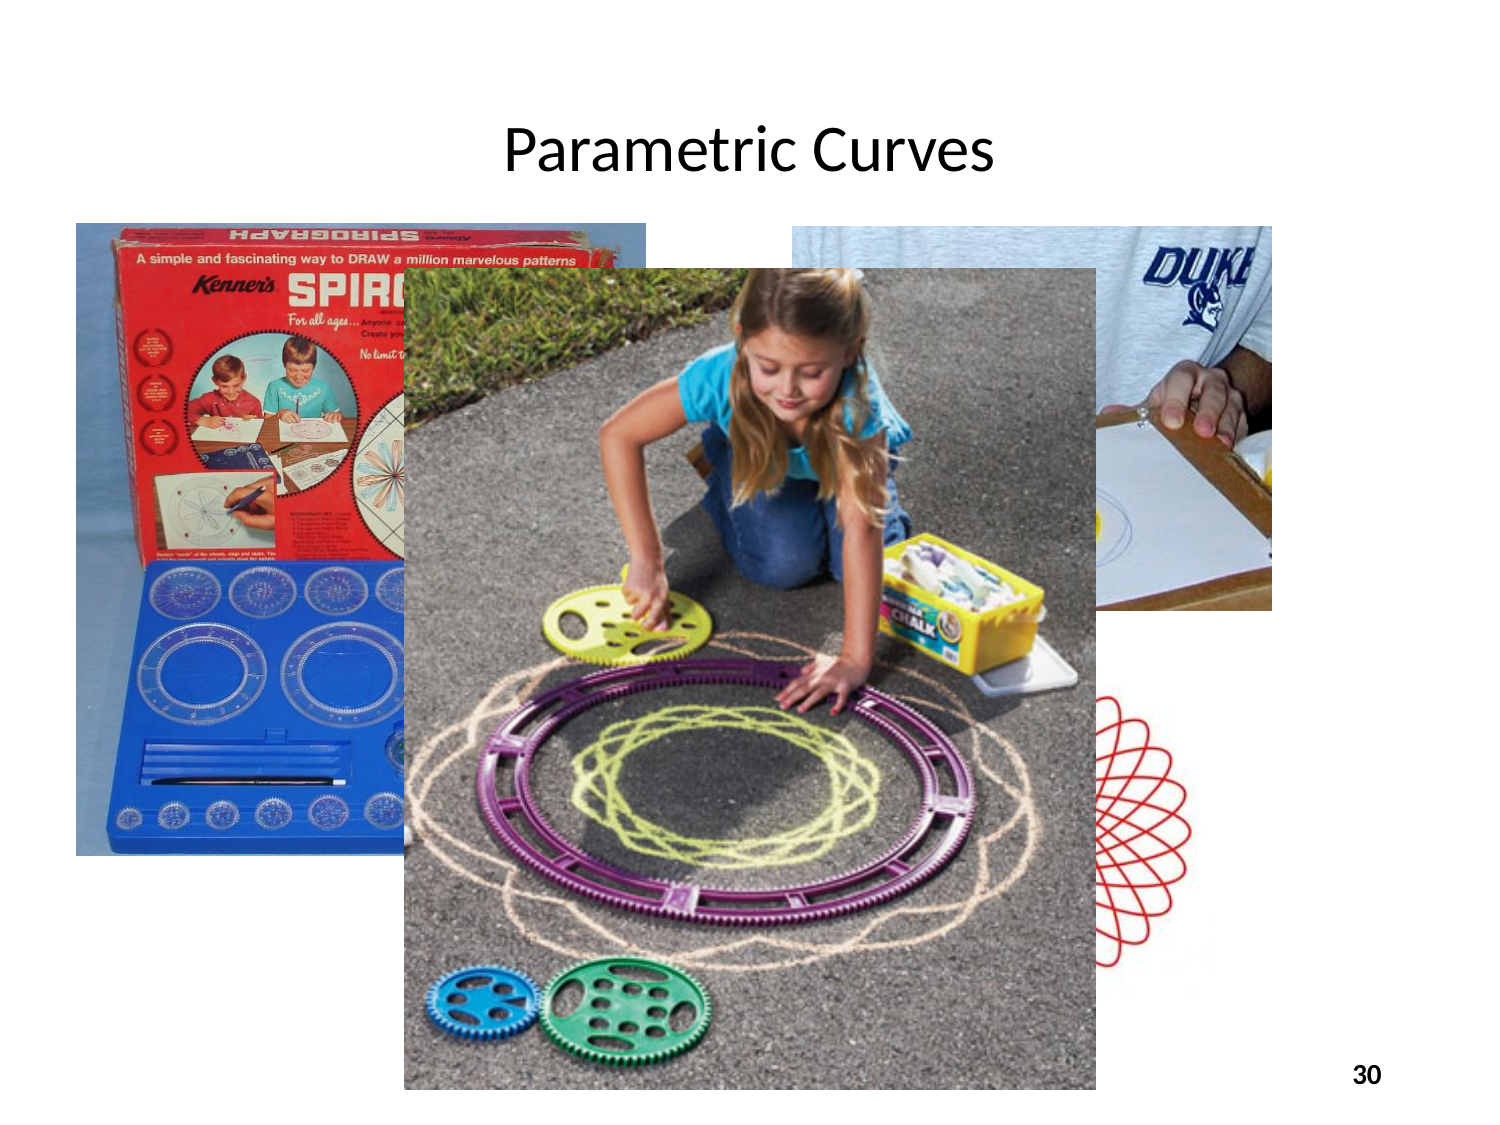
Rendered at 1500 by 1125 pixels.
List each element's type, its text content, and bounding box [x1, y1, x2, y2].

slide_number 30 [1059, 1042, 1397, 1103]
picture [76, 223, 1272, 1090]
title Parametric Curves [103, 59, 1397, 241]
